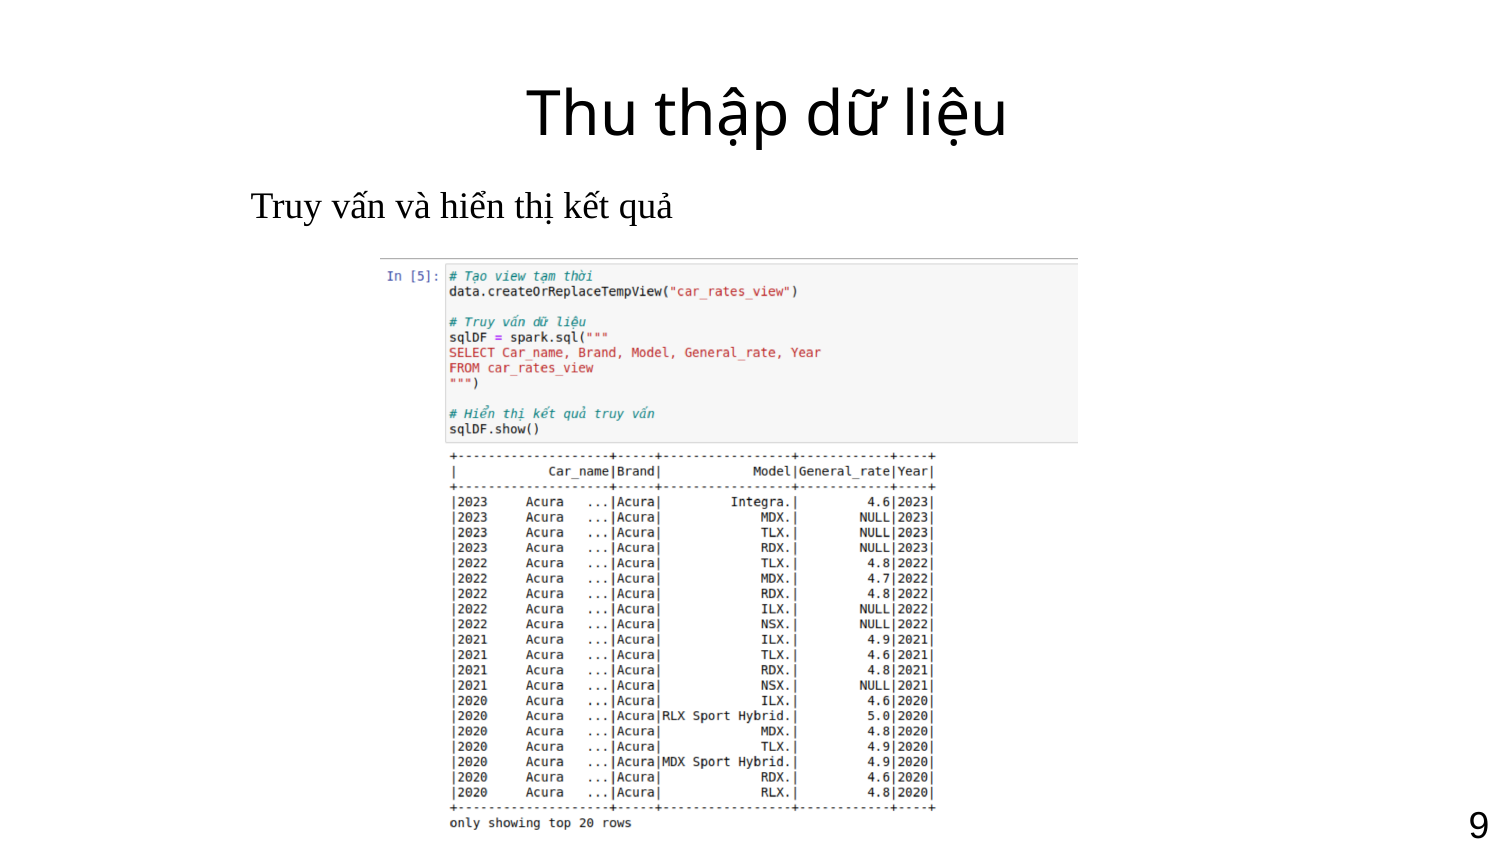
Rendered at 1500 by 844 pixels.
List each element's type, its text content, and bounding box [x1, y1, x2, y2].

text_box Truy vấn và hiển thị kết quả [235, 173, 987, 234]
text_box Thu thập dữ liệu [93, 70, 1444, 150]
picture [380, 258, 1078, 835]
text_box 9 [1453, 793, 1500, 844]
